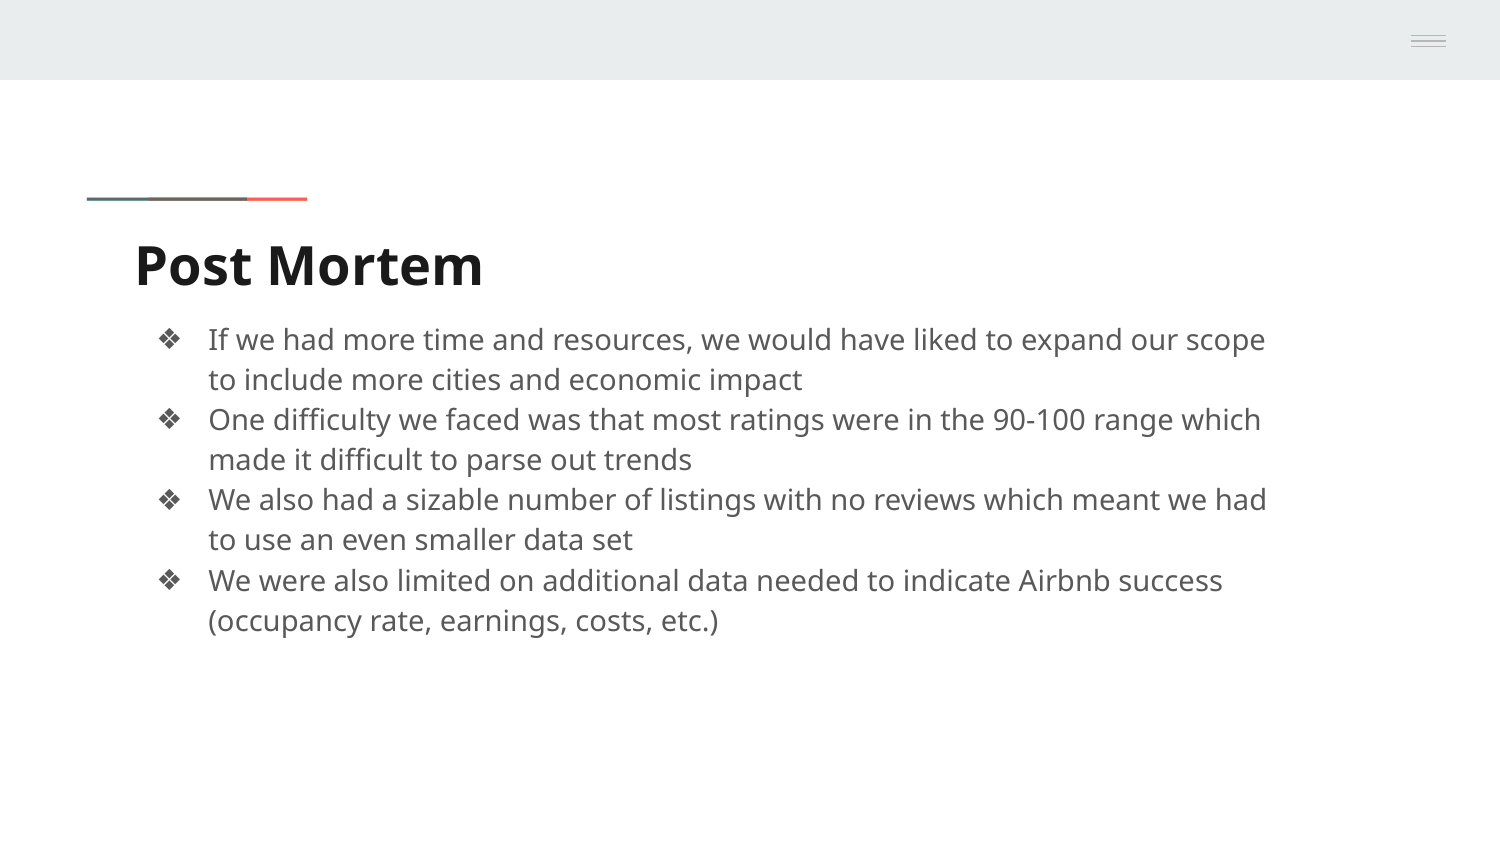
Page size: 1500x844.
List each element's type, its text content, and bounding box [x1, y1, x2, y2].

list If we had more time and resources, we would have liked to expand our scope to include more cities and economic impact One difficulty we faced was that most ratings were in the 90-100 range which made it difficult to parse out trends We also had a sizable number of listings with no reviews which meant we had to use an even smaller data set We were also limited on additional data needed to indicate Airbnb success (occupancy rate, earnings, costs, etc.) [118, 300, 1289, 768]
title Post Mortem [119, 216, 662, 300]
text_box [135, 194, 259, 203]
